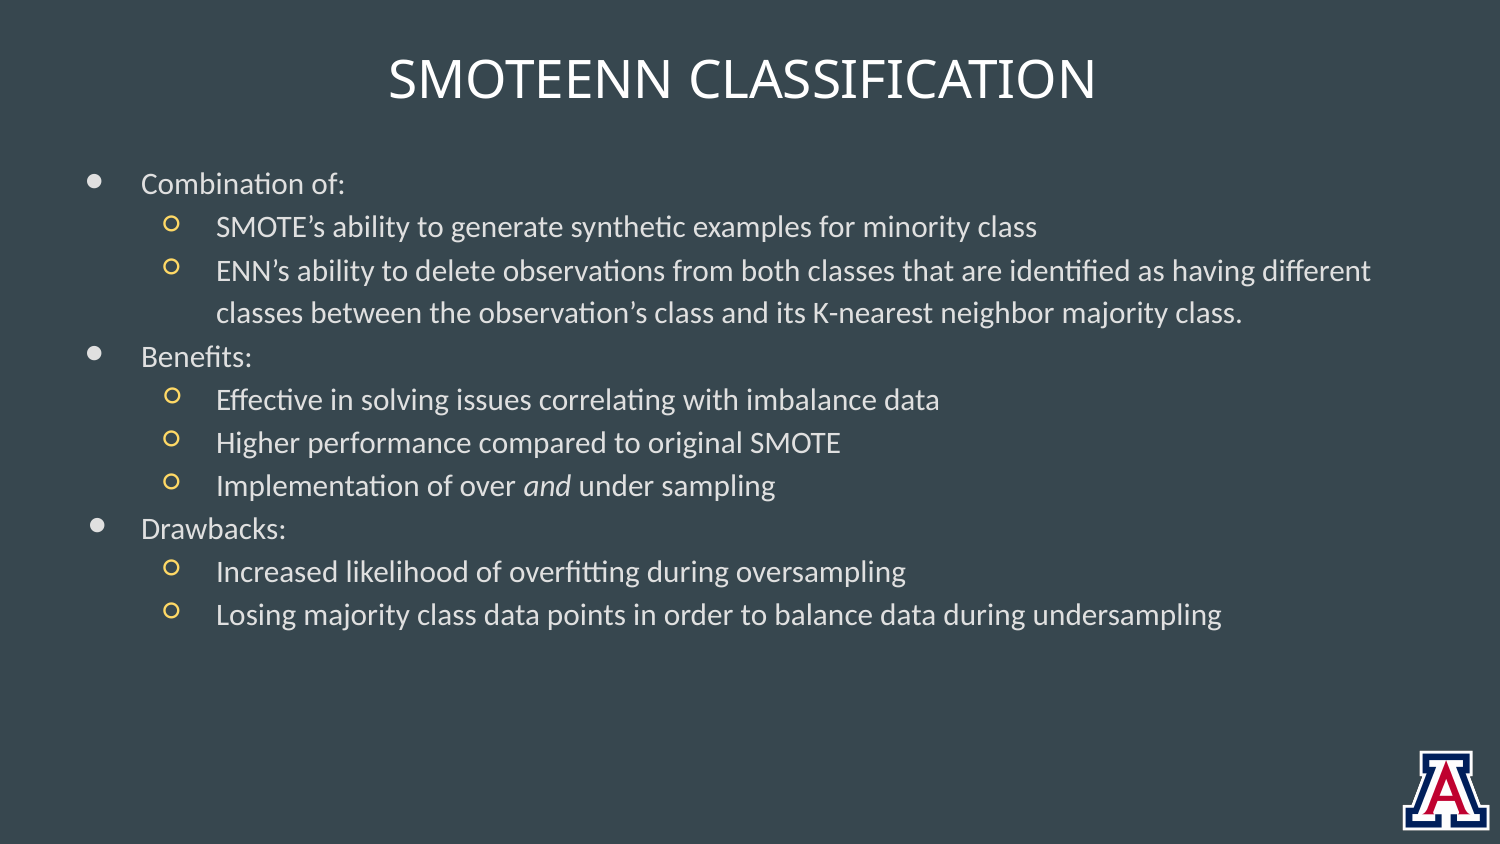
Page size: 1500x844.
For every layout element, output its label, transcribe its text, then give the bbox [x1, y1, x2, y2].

list Combination of: SMOTE’s ability to generate synthetic examples for minority class ENN’s ability to delete observations from both classes that are identified as having different classes between the observation’s class and its K-nearest neighbor majority class. Benefits: Effective in solving issues correlating with imbalance data Higher performance compared to original SMOTE Implementation of over and under sampling Drawbacks: Increased likelihood of overfitting during oversampling Losing majority class data points in order to balance data during undersampling [51, 143, 1449, 799]
title SMOTEENN CLASSIFICATION [51, 30, 1449, 125]
picture [1402, 749, 1490, 831]
